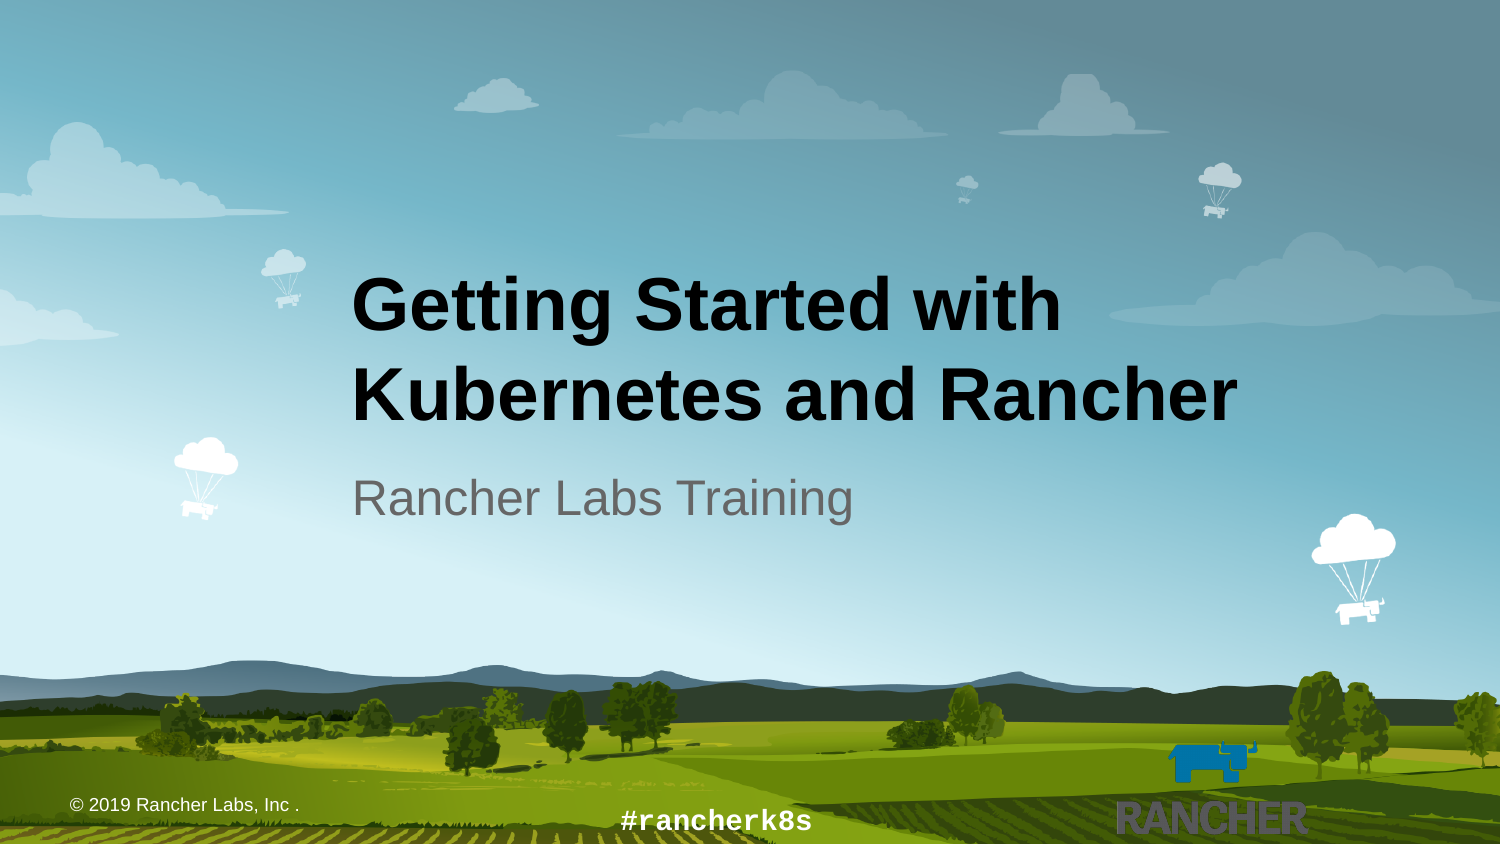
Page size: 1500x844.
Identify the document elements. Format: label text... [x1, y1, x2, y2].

picture [0, 0, 1500, 844]
subtitle Rancher Labs Training [336, 450, 1327, 579]
title Getting Started with Kubernetes and Rancher [336, 259, 1388, 450]
text_box #rancherk8s [605, 793, 830, 844]
